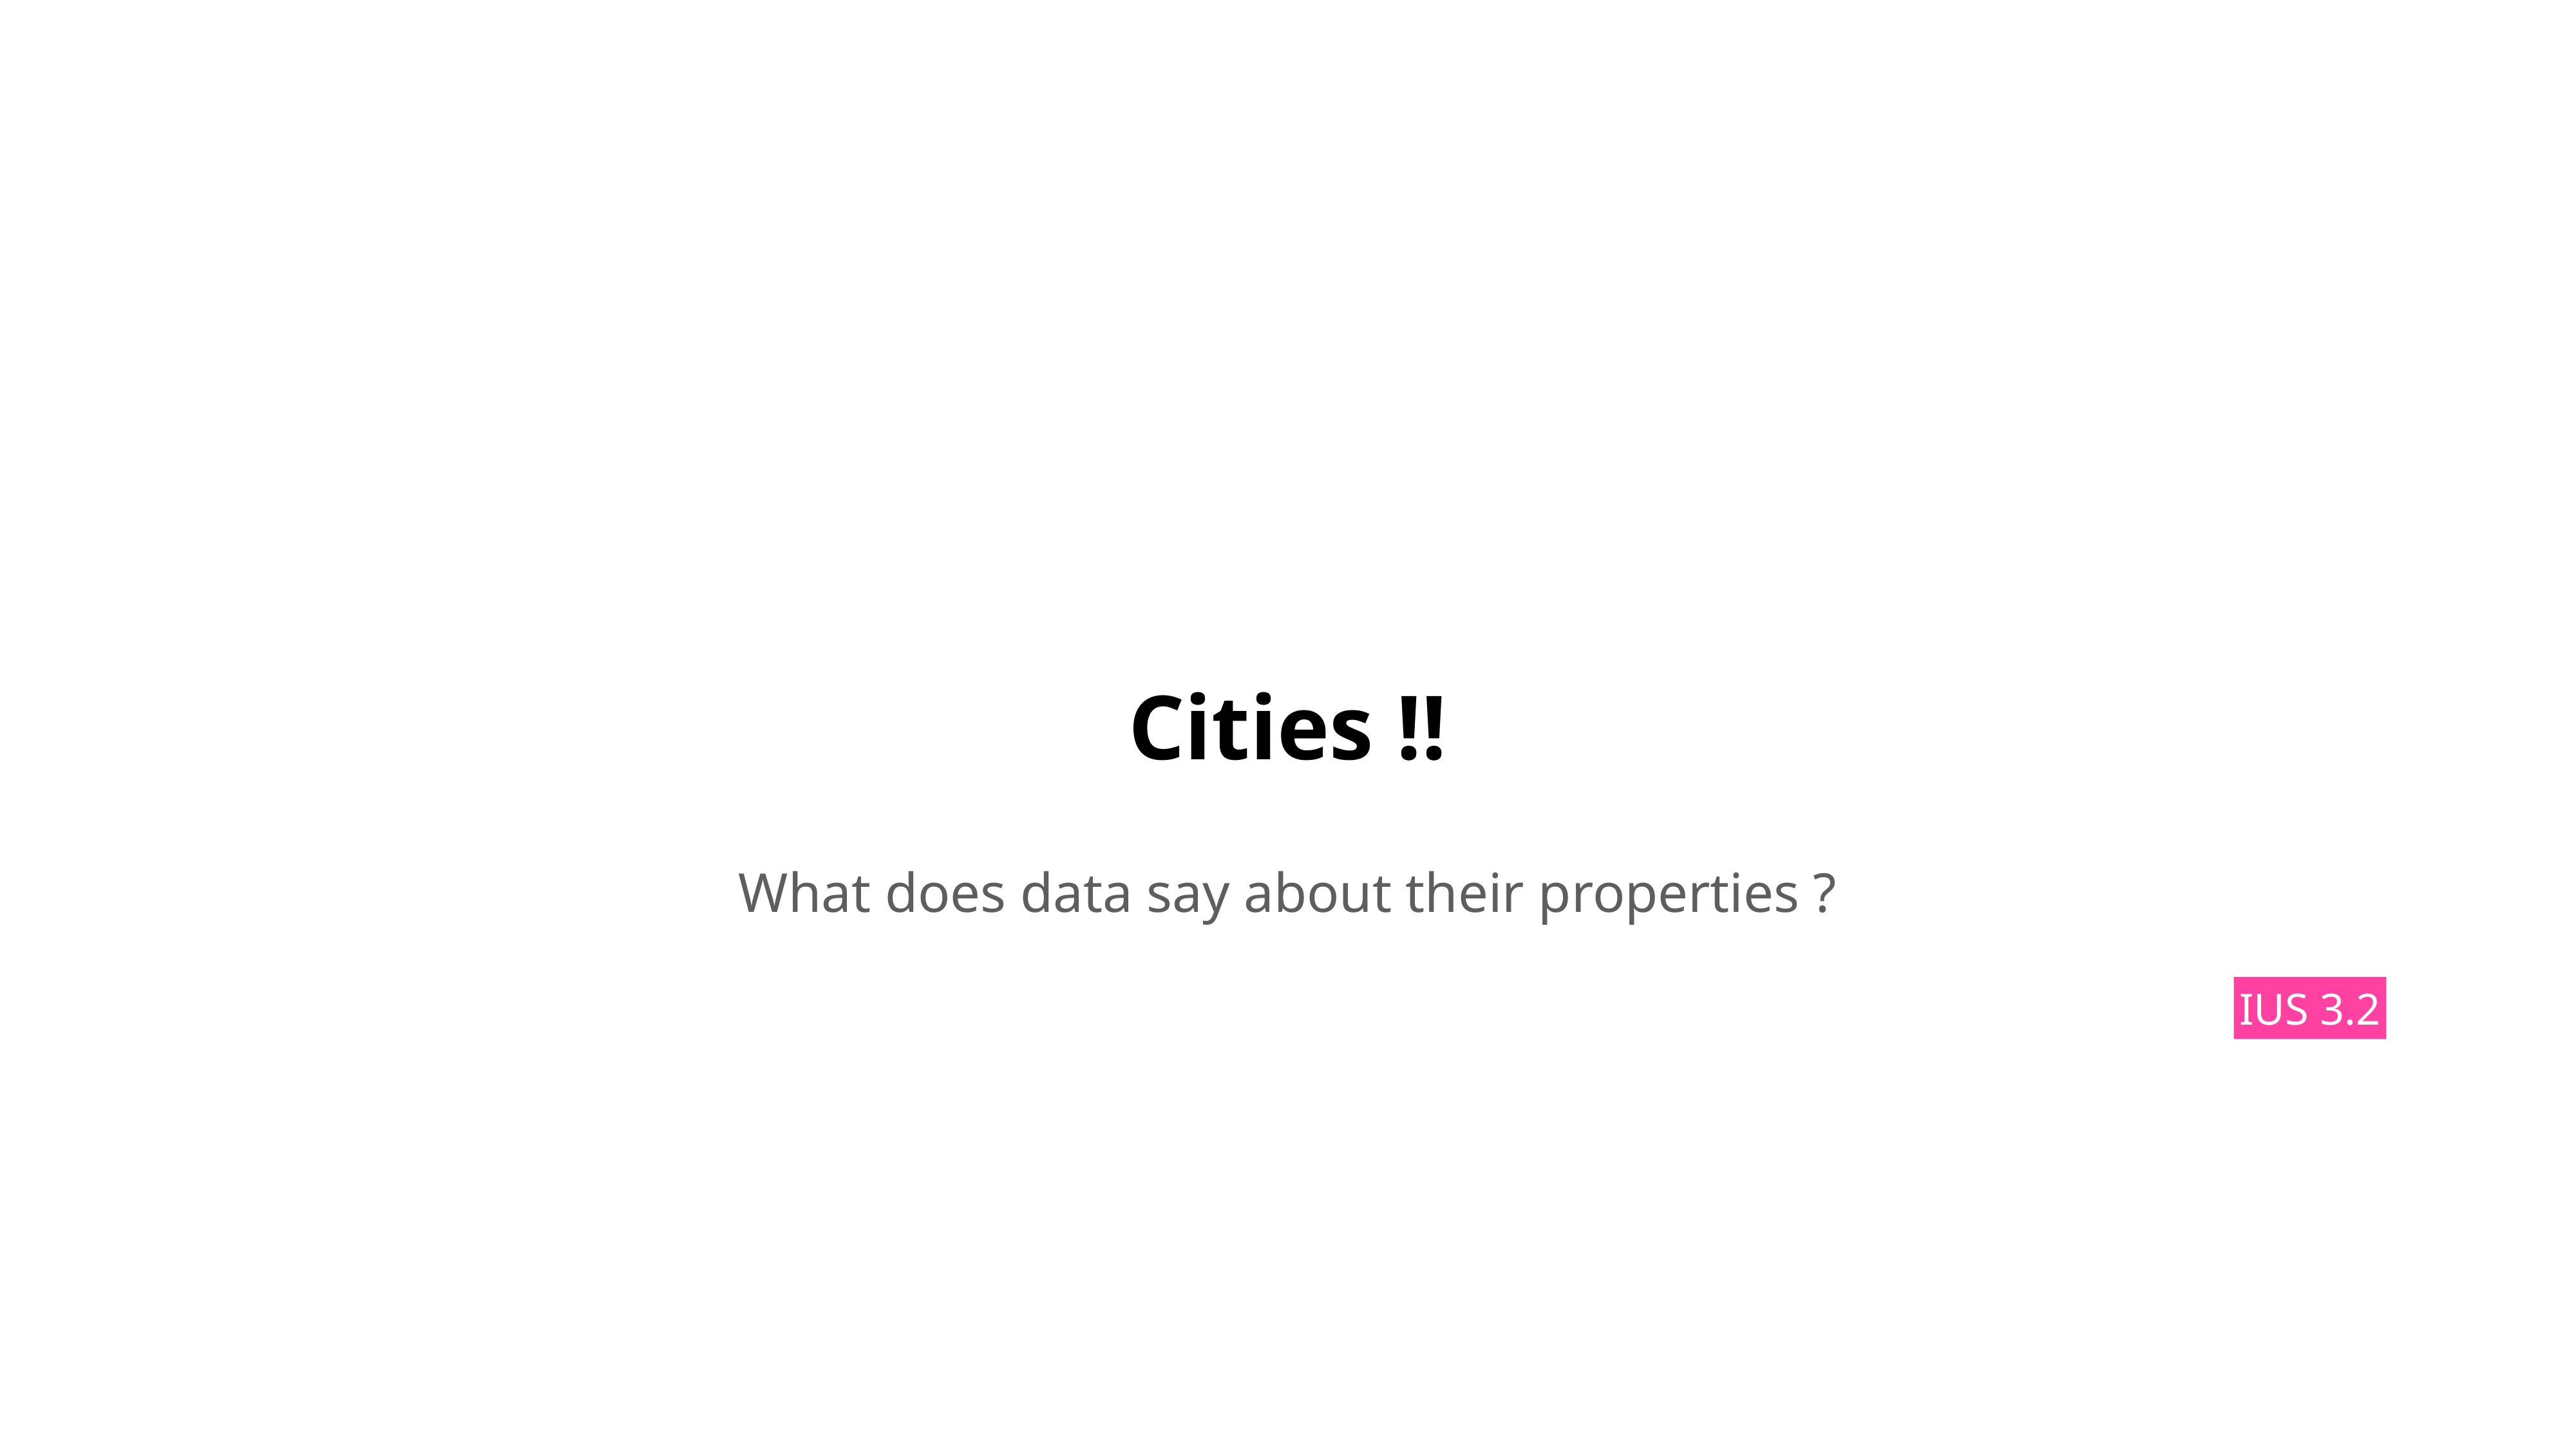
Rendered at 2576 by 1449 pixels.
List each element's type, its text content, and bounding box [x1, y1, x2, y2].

text_box What does data say about their properties ? [733, 853, 1843, 929]
text_box IUS 3.2 [2233, 976, 2387, 1039]
text_box Cities !! [1121, 663, 1455, 786]
